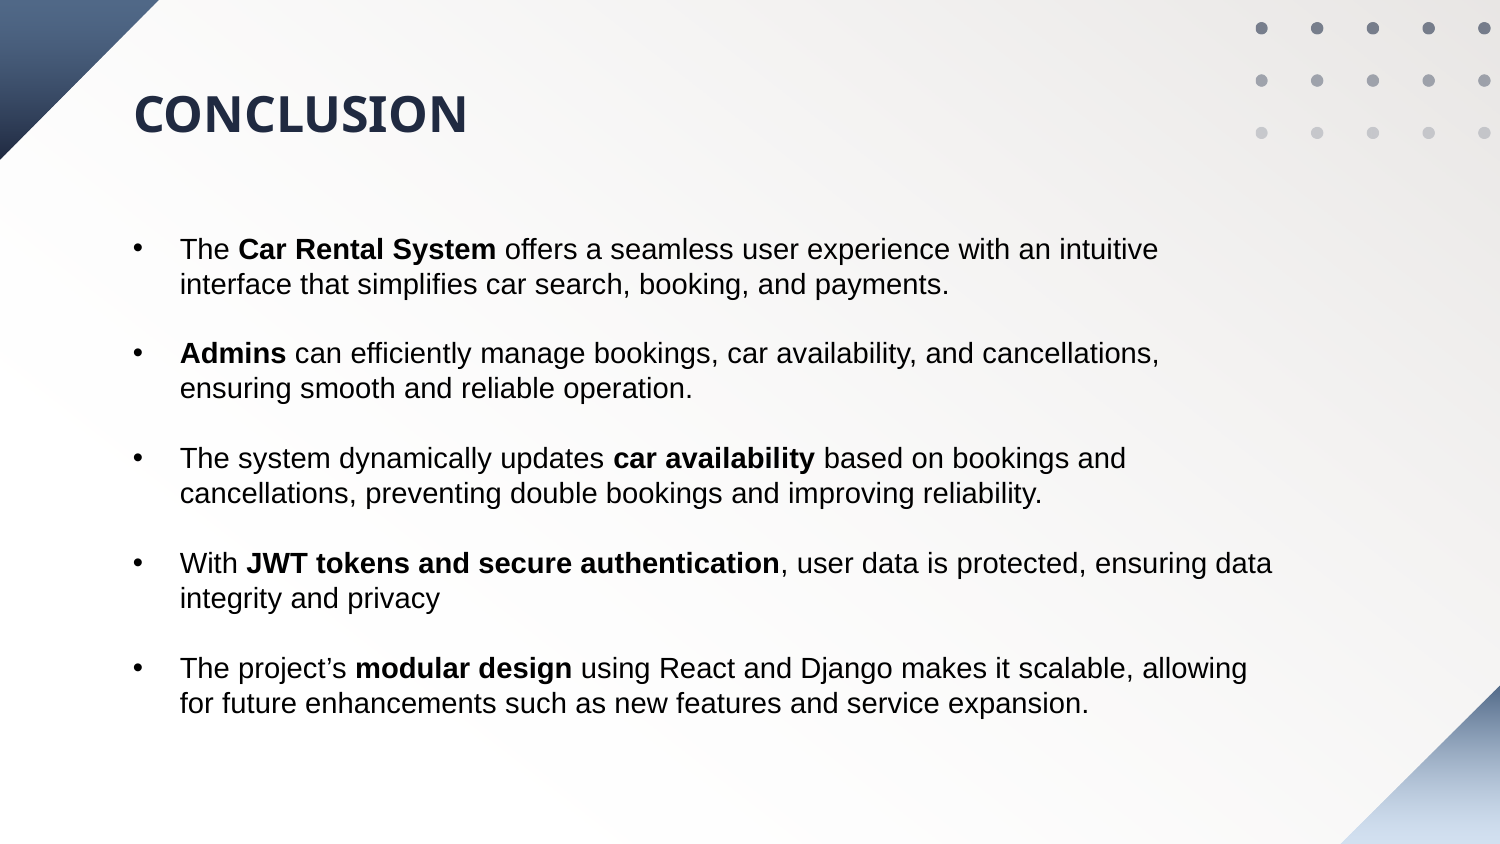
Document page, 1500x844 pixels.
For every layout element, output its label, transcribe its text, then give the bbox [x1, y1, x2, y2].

title CONCLUSION [118, 67, 1382, 161]
text_box The Car Rental System offers a seamless user experience with an intuitive interface that simplifies car search, booking, and payments. Admins can efficiently manage bookings, car availability, and cancellations, ensuring smooth and reliable operation. The system dynamically updates car availability based on bookings and cancellations, preventing double bookings and improving reliability. With JWT tokens and secure authentication, user data is protected, ensuring data integrity and privacy The project’s modular design using React and Django makes it scalable, allowing for future enhancements such as new features and service expansion. [118, 222, 1289, 727]
picture [0, 0, 1500, 844]
